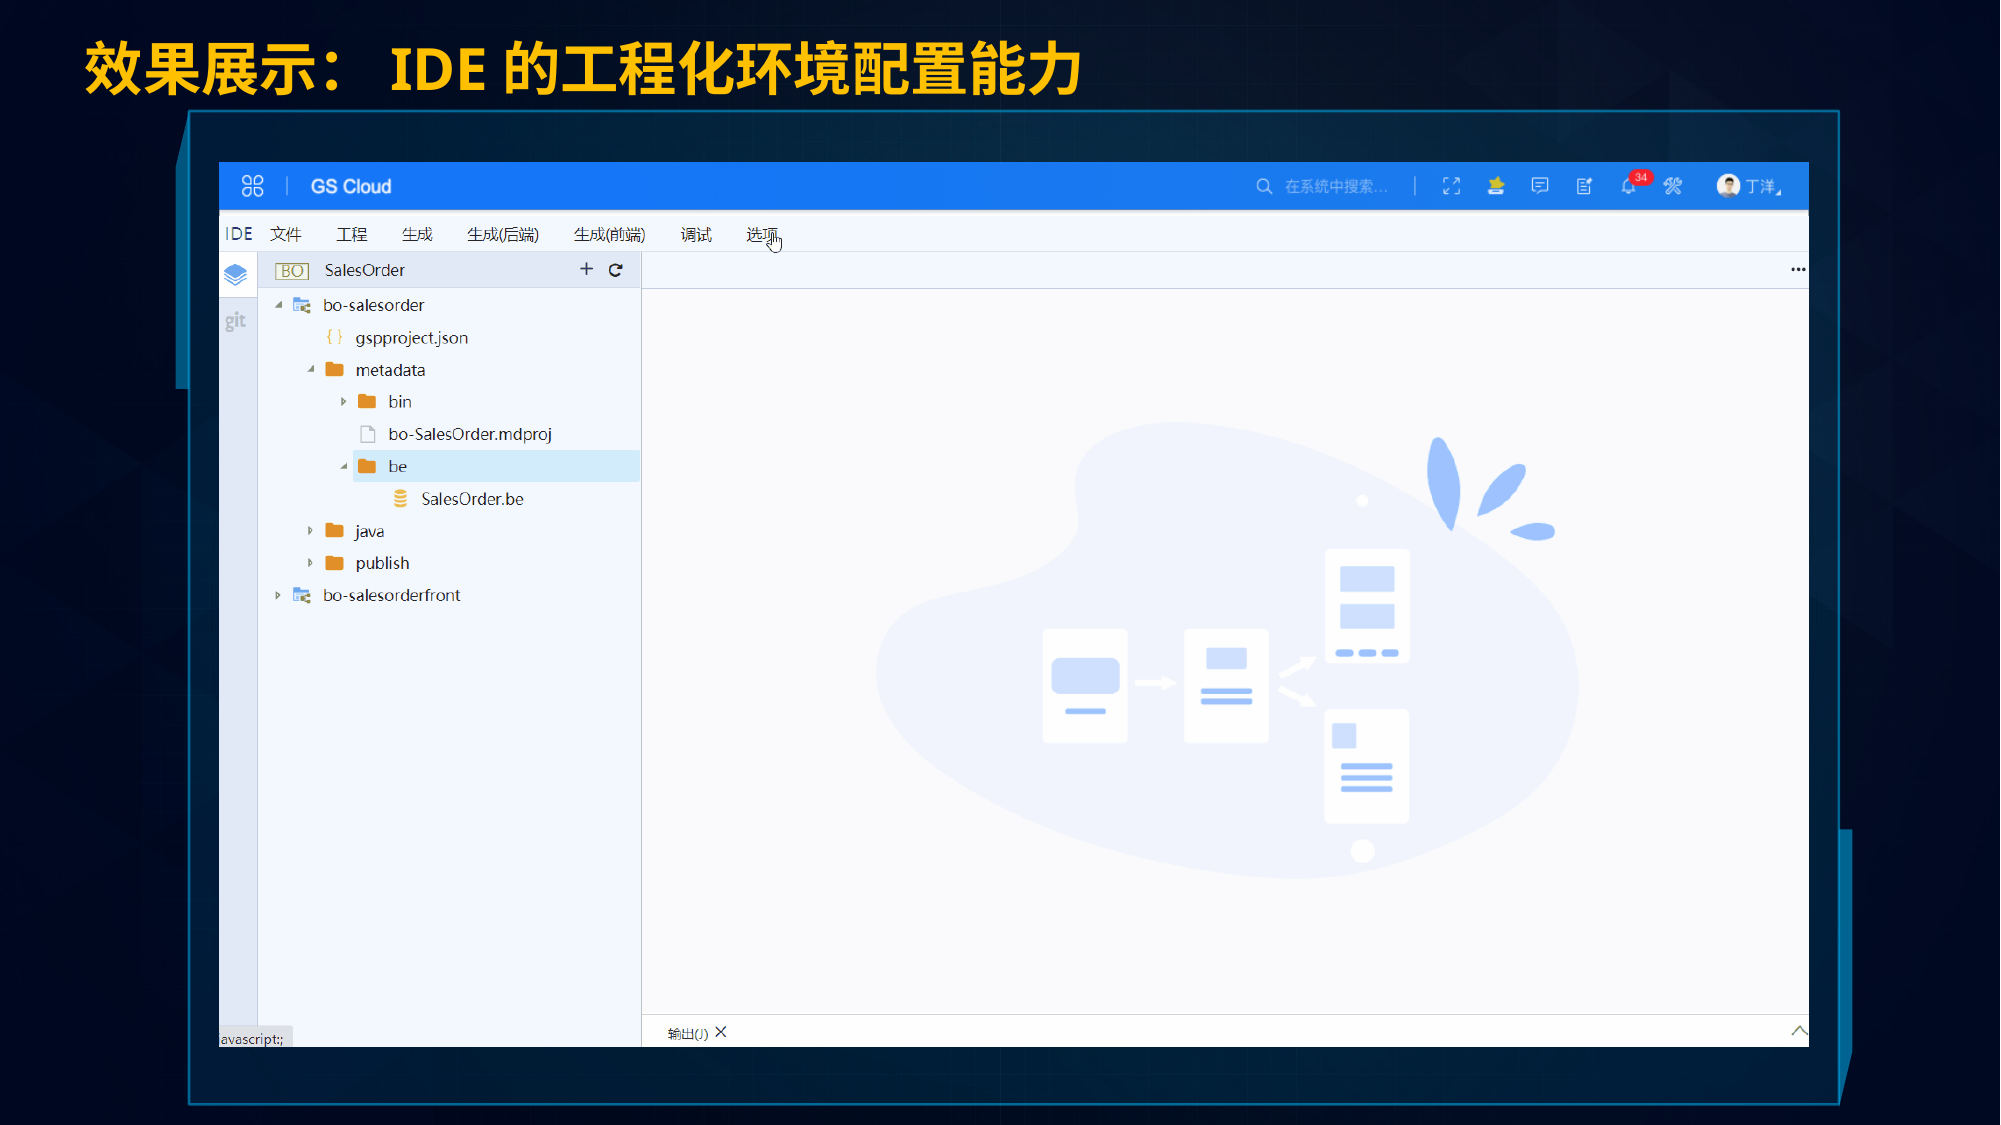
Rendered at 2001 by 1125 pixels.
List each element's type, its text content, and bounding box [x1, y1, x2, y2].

picture [219, 216, 1809, 1047]
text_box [175, 111, 1853, 1108]
text_box 效果展示：IDE的工程化环境配置能力 [70, 22, 1809, 111]
